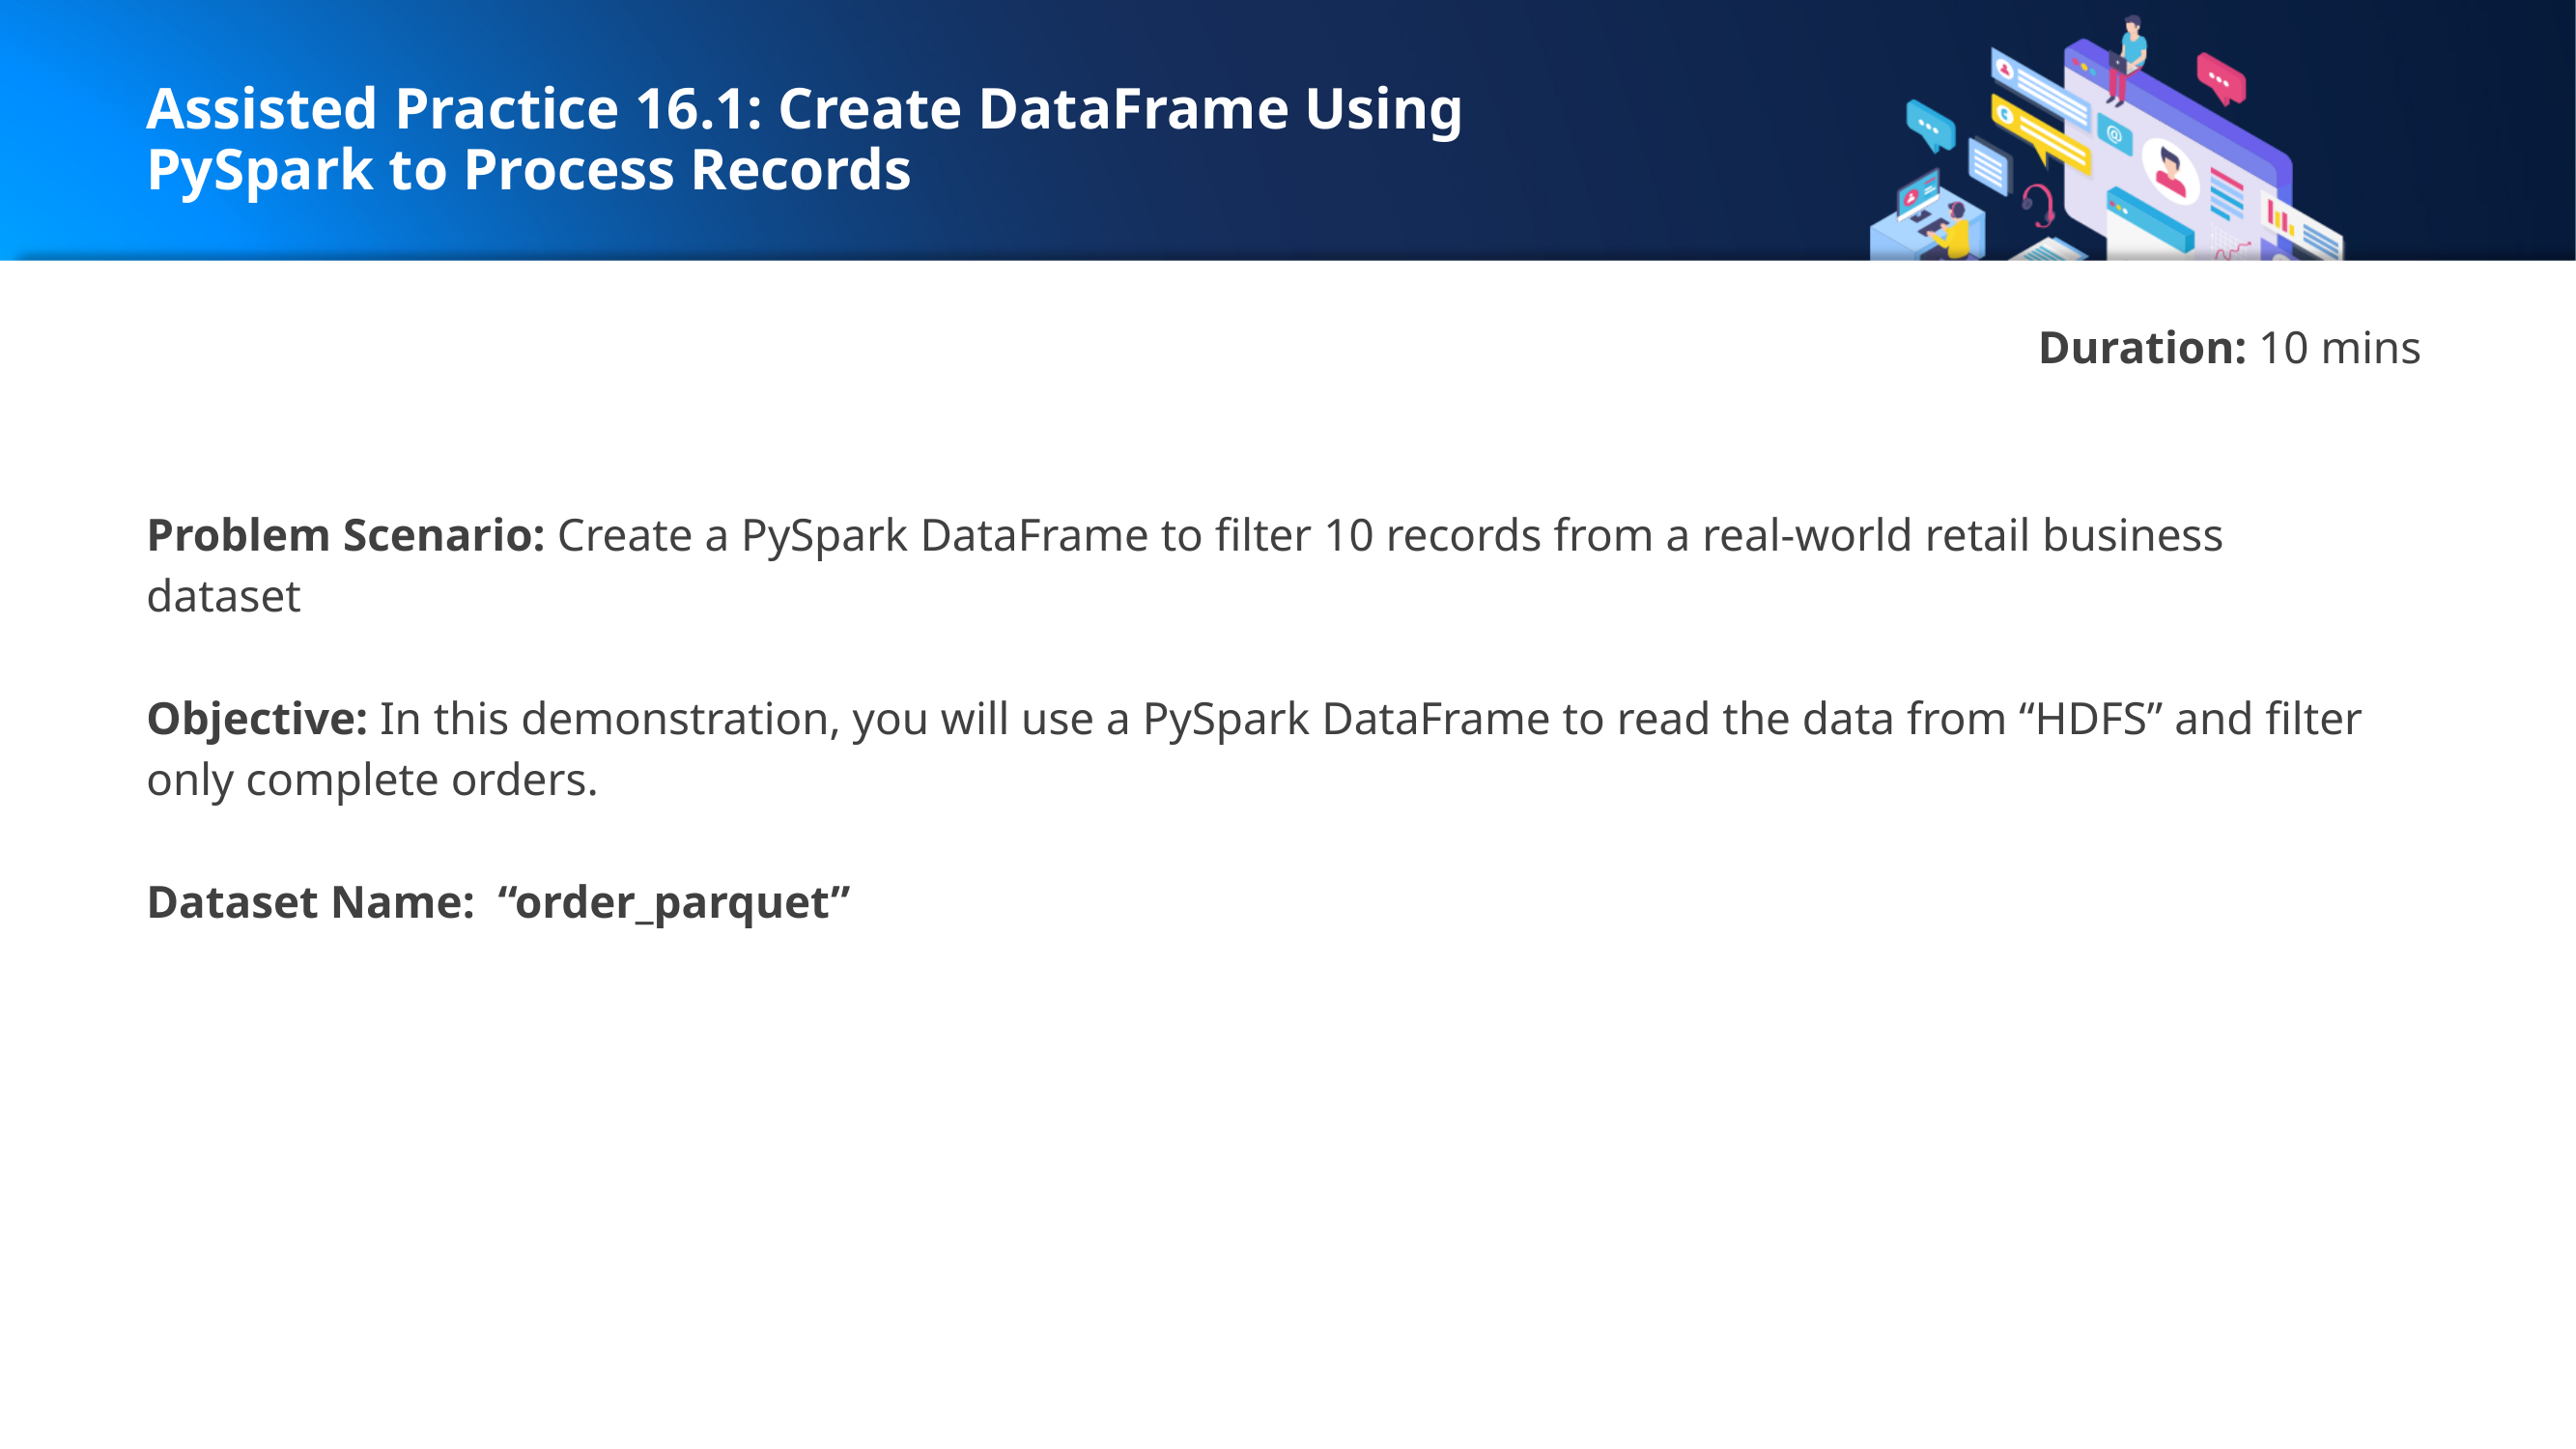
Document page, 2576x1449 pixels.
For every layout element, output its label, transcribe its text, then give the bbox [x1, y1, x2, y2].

picture [0, 0, 2576, 1449]
text_box Duration: 10 mins [2023, 321, 2576, 379]
title Assisted Practice 16.1: Create DataFrame Using PySpark to Process Records [131, 89, 1713, 195]
text_box Problem Scenario: Create a PySpark DataFrame to filter 10 records from a real-world retail business dataset Objective: In this demonstration, you will use a PySpark DataFrame to read the data from “HDFS” and filter only complete orders. Dataset Name: “order_parquet” [131, 425, 2388, 1297]
